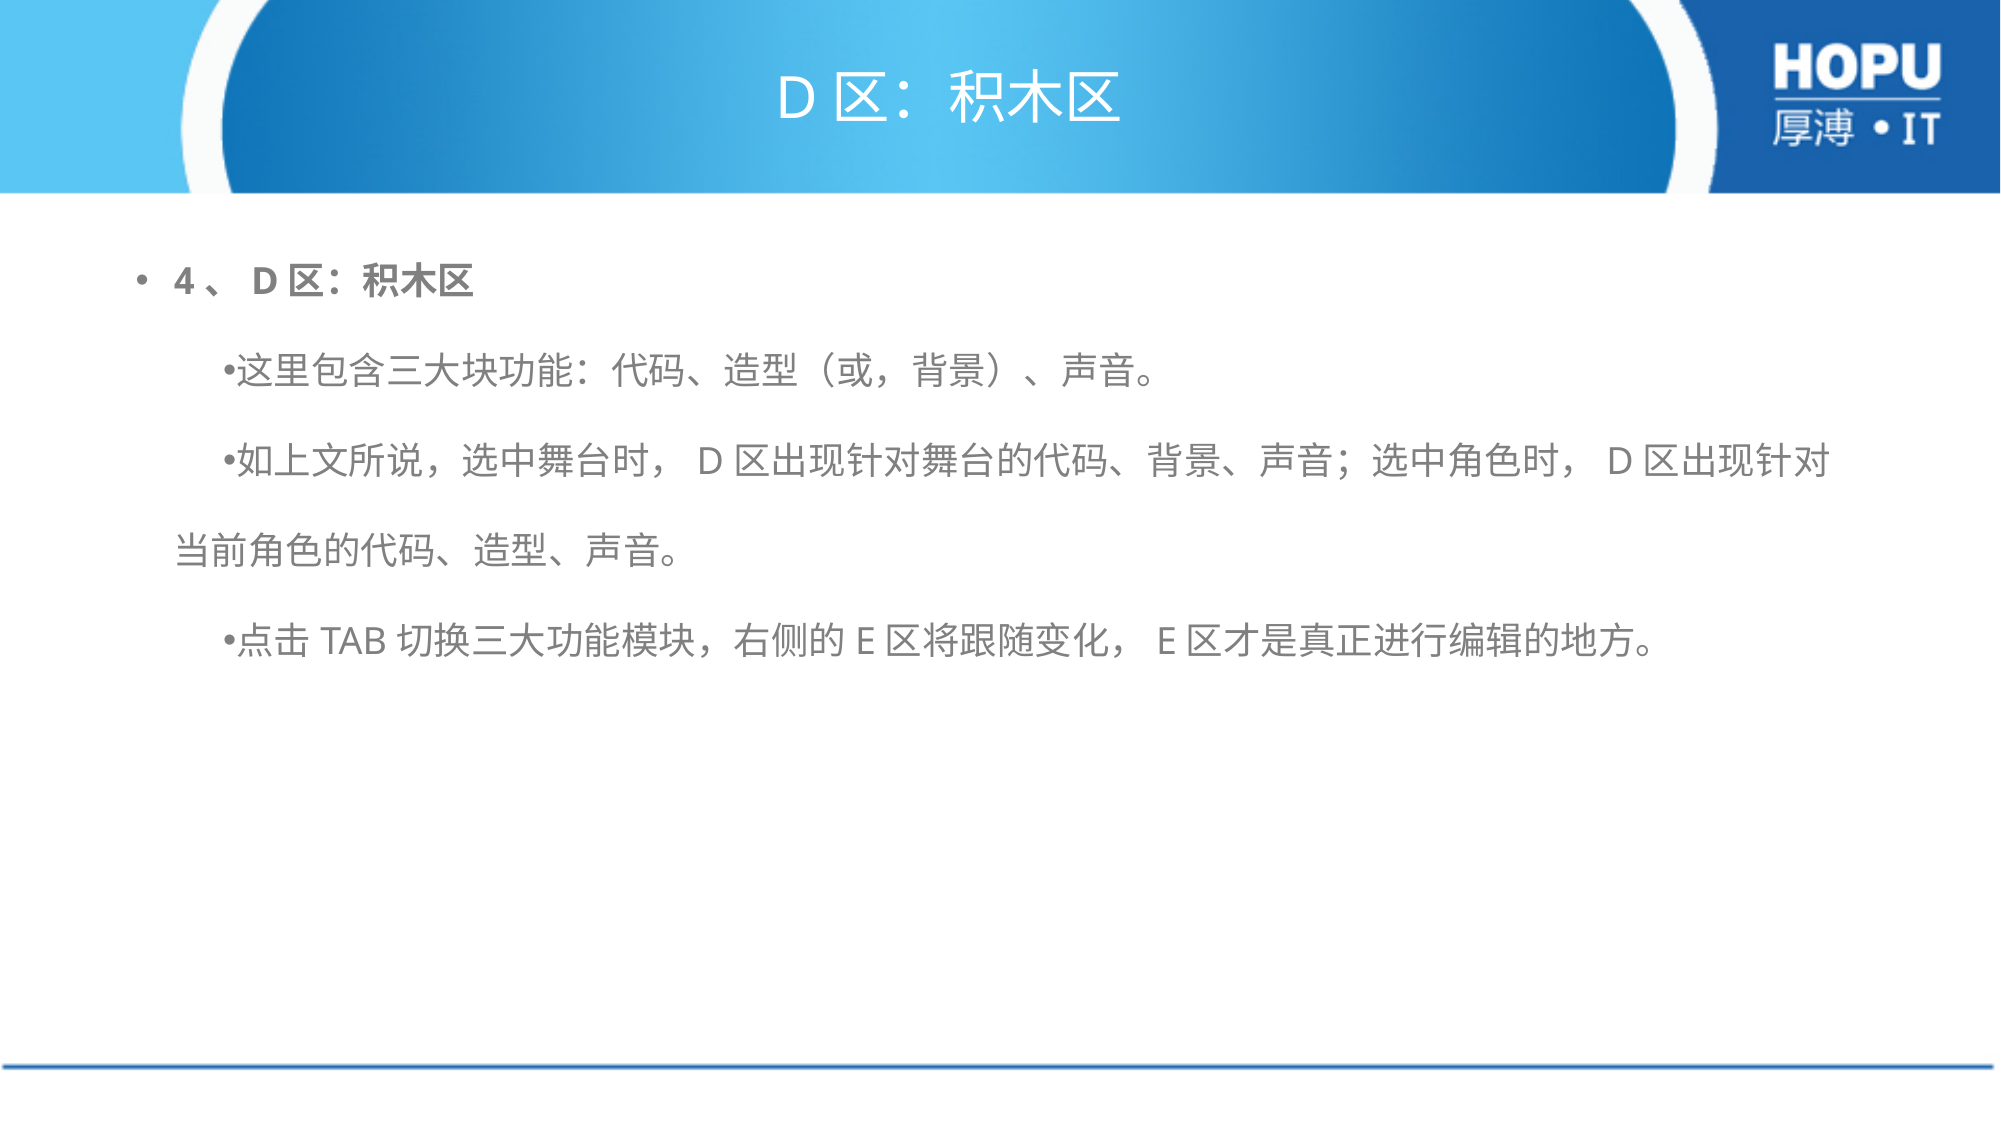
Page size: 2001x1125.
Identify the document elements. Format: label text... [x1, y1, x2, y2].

list 4、D区：积木区 这里包含三大块功能：代码、造型（或，背景）、声音。 如上文所说，选中舞台时，D区出现针对舞台的代码、背景、声音；选中角色时，D区出现针对当前角色的代码、造型、声音。 点击TAB切换三大功能模块，右侧的E区将跟随变化，E区才是真正进行编辑的地方。 [120, 204, 1846, 1050]
picture [0, 0, 2001, 1125]
title D区：积木区 [283, 16, 1615, 184]
